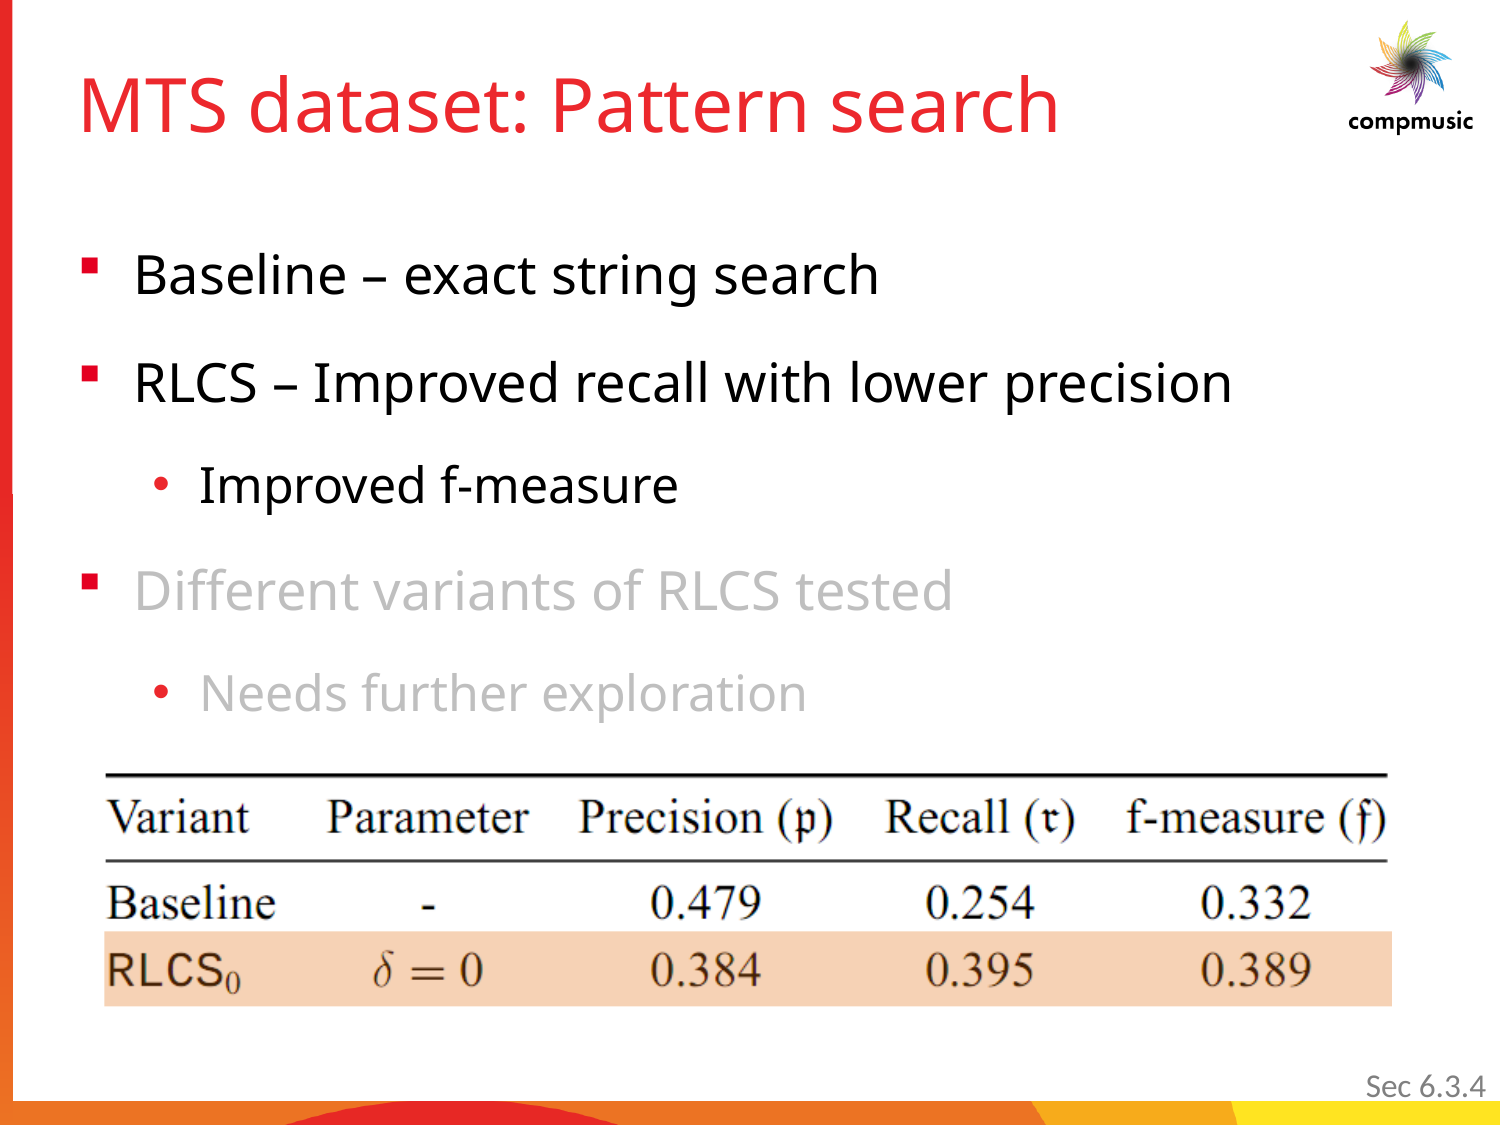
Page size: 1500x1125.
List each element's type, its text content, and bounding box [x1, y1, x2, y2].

picture [12, 1101, 1500, 1125]
text_box Sec 6.3.4 [1351, 1056, 1500, 1112]
list Baseline – exact string search RLCS – Improved recall with lower precision Improved f-measure Different variants of RLCS tested Needs further exploration [62, 200, 1413, 1000]
picture [80, 758, 1413, 1001]
title MTS dataset: Pattern search [62, 37, 1413, 168]
picture [1346, 12, 1475, 142]
